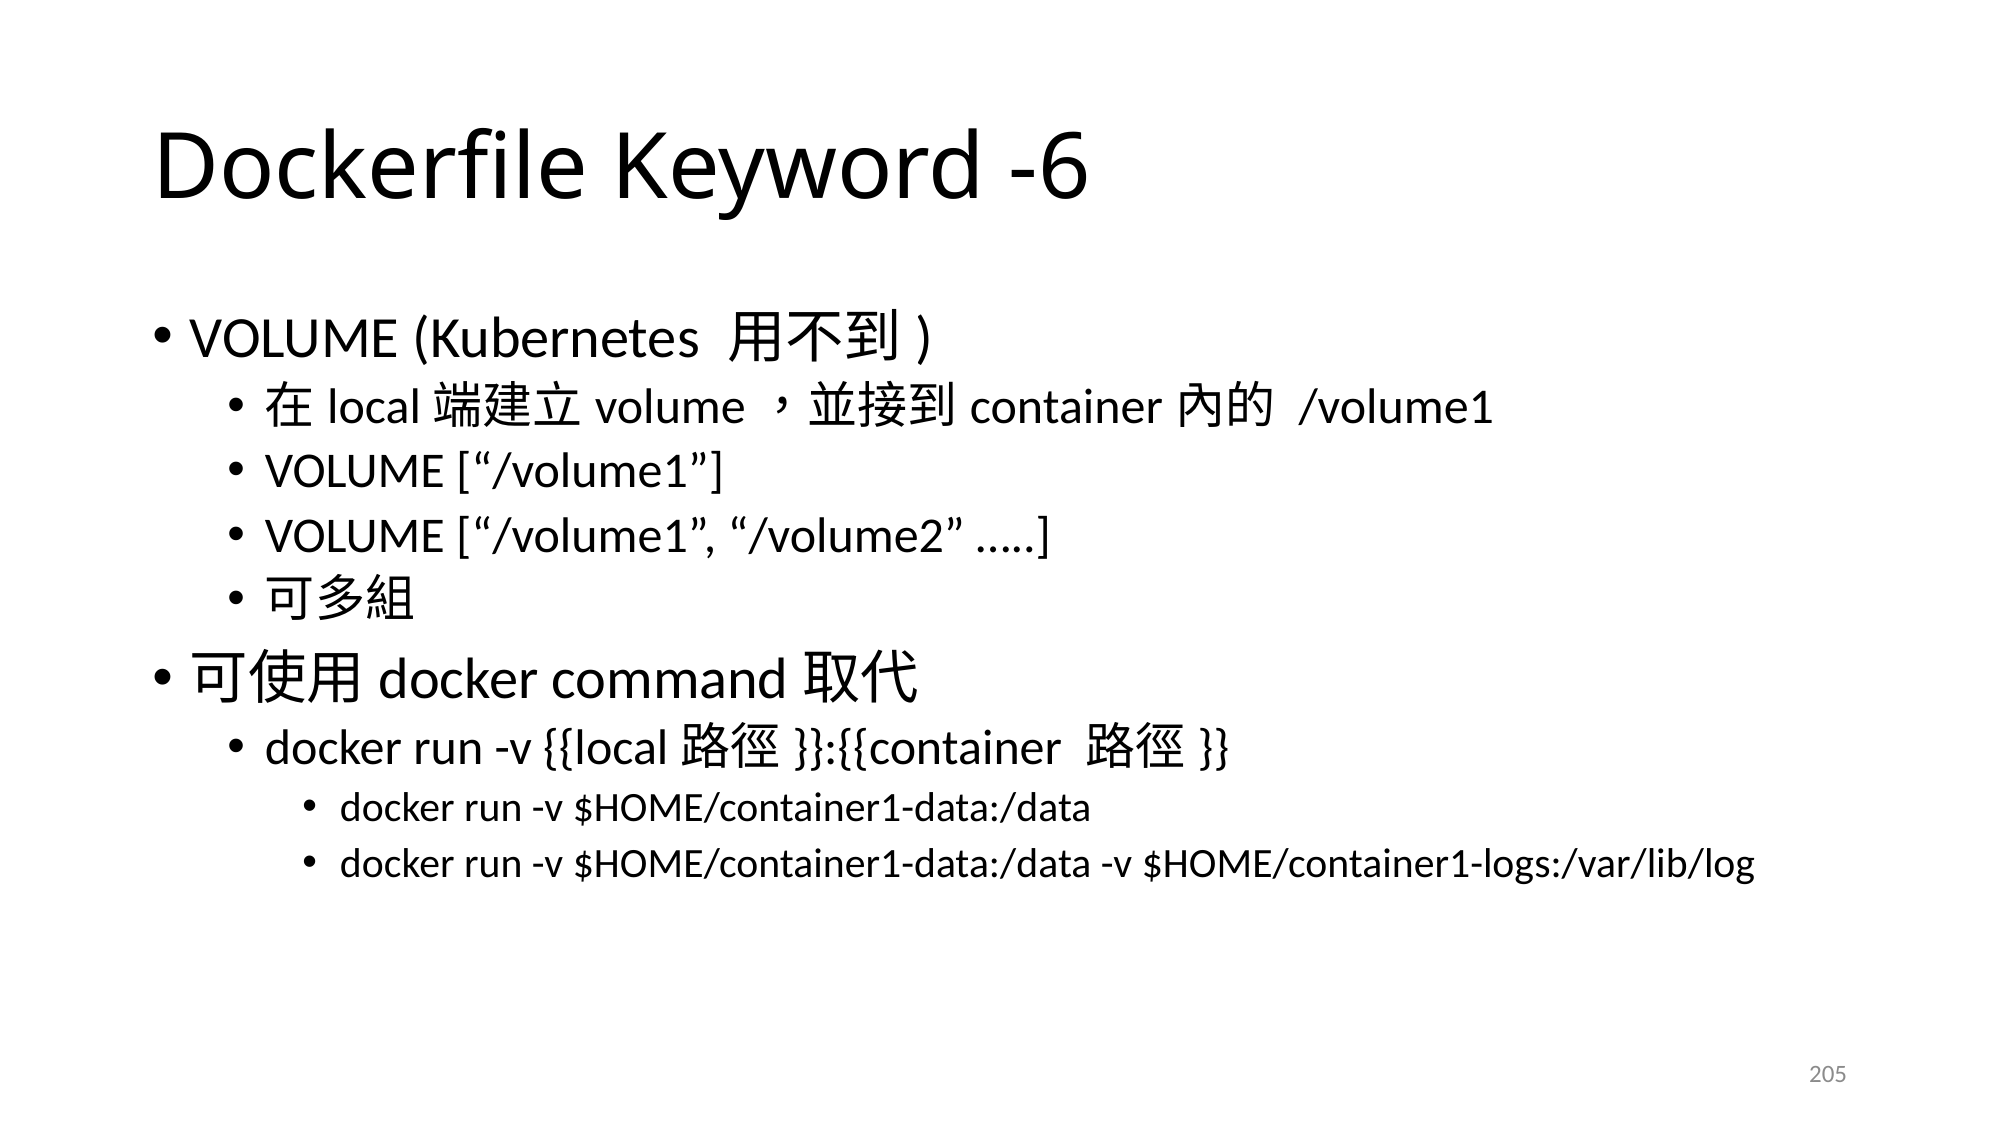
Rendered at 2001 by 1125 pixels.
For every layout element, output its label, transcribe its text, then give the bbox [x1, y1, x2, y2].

list VOLUME (Kubernetes 用不到) 在local端建立volume，並接到container內的 /volume1 VOLUME [“/volume1”] VOLUME [“/volume1”, “/volume2” …..] 可多組 可使用docker command取代 docker run -v {{local路徑}}:{{container 路徑}} docker run -v $HOME/container1-data:/data docker run -v $HOME/container1-data:/data -v $HOME/container1-logs:/var/lib/log [137, 299, 1863, 1014]
slide_number 205 [1412, 1042, 1863, 1103]
title Dockerfile Keyword -6 [137, 59, 1863, 278]
